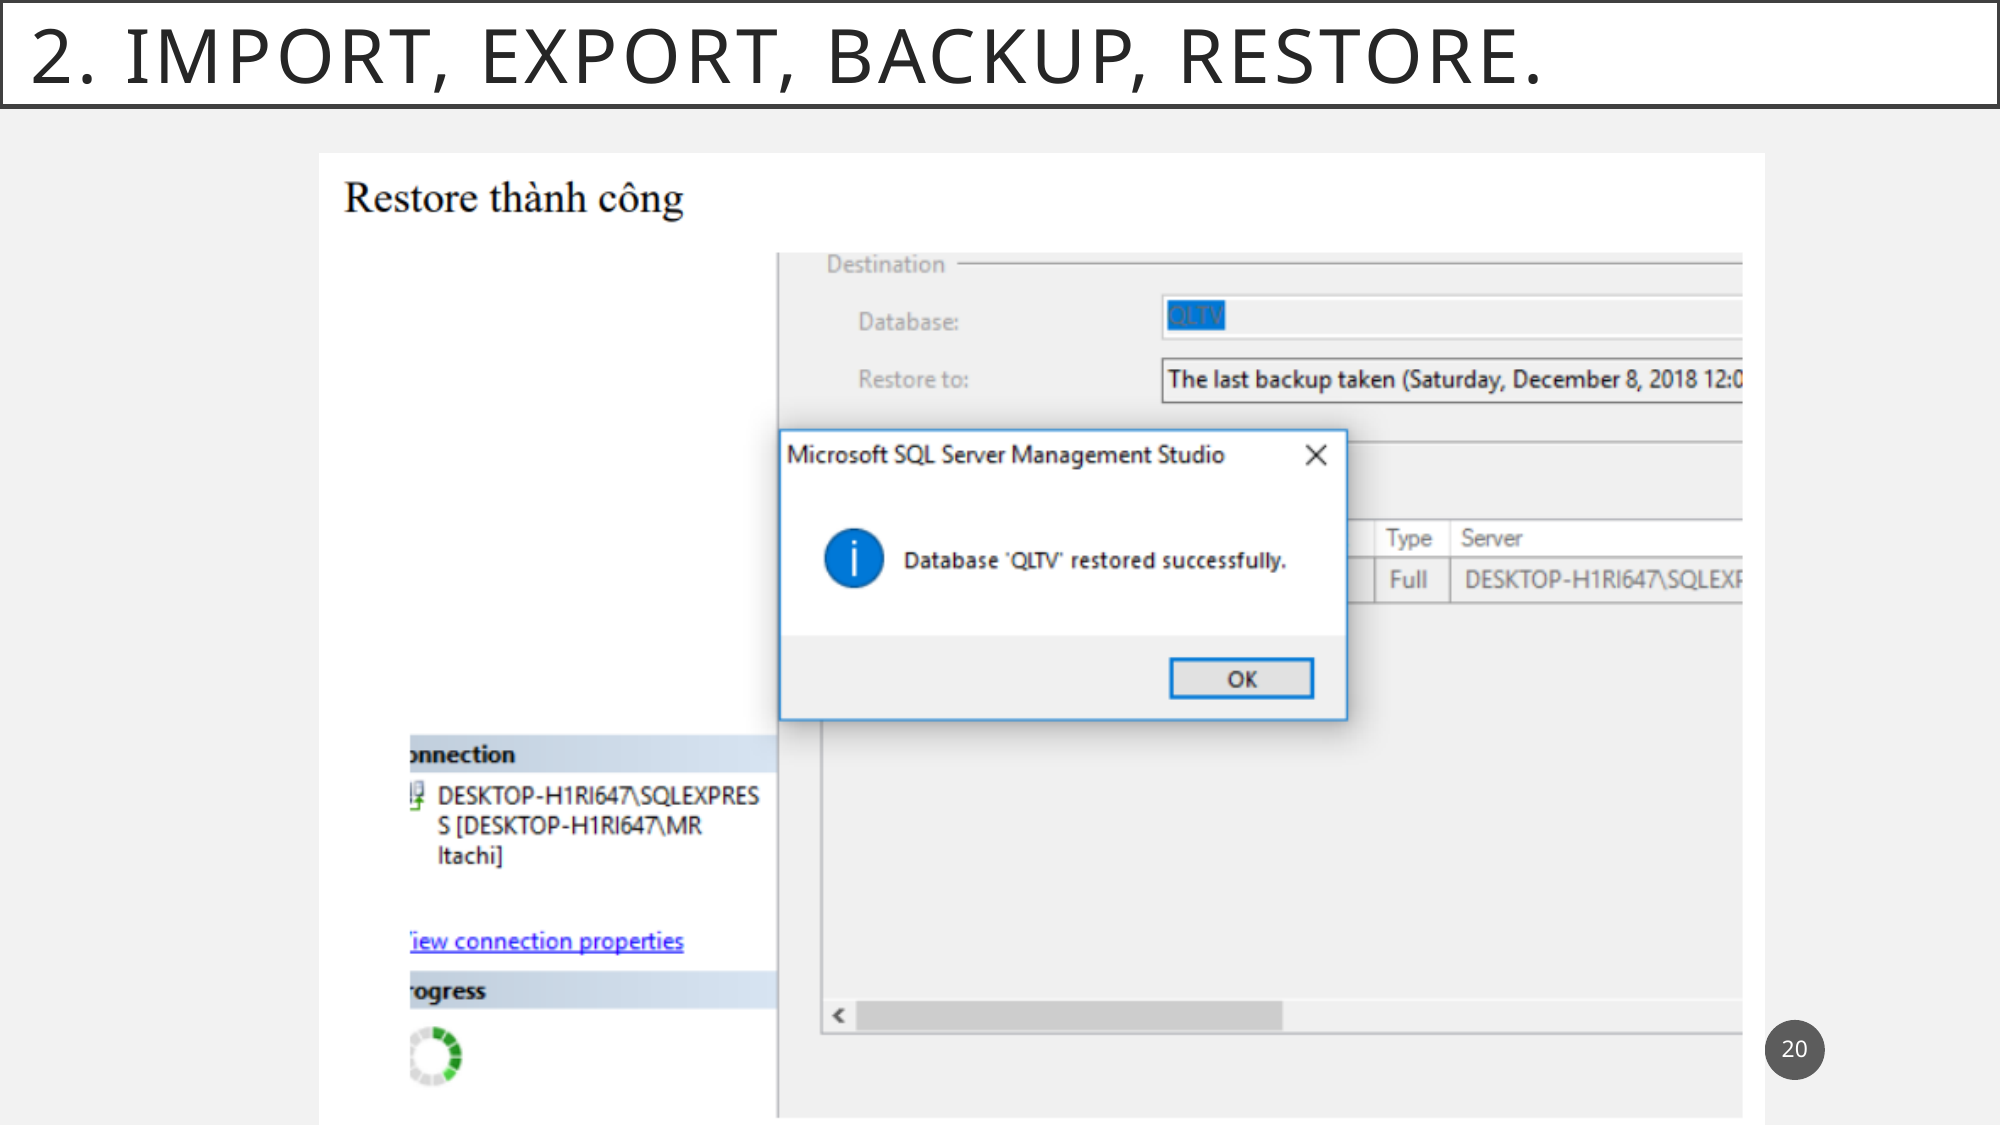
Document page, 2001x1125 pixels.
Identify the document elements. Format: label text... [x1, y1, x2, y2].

picture [319, 153, 1765, 1125]
title 2. Import, Export, Backup, Restore. [0, 0, 2000, 109]
slide_number 20 [1765, 1019, 1825, 1080]
